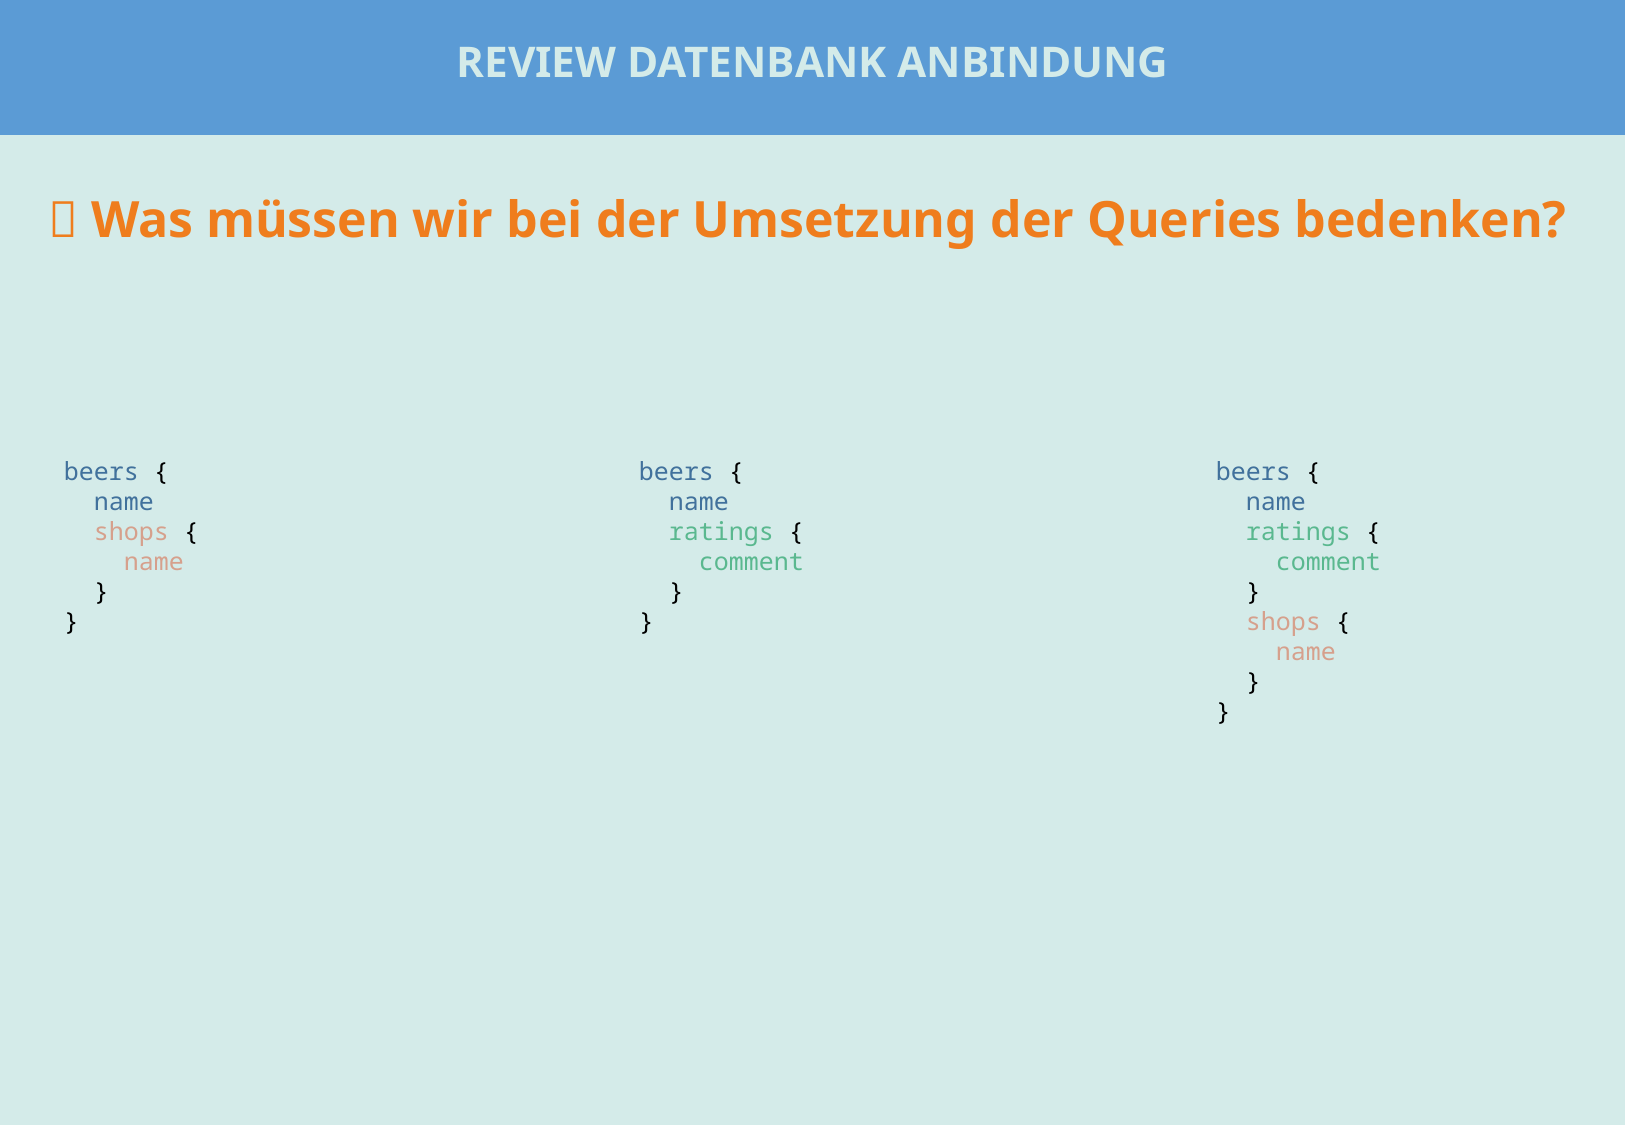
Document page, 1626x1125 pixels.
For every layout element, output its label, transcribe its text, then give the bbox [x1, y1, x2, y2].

text_box beers { name ratings { comment } } [624, 448, 819, 643]
text_box beers { name shops { name } } [49, 448, 214, 643]
text_box [0, 127, 1625, 136]
text_box 🤔 Was müssen wir bei der Umsetzung der Queries bedenken? [33, 168, 1588, 255]
text_box Review Datenbank anbindung [0, 0, 1625, 127]
text_box beers { name ratings { comment } shops { name } } [1201, 448, 1396, 733]
